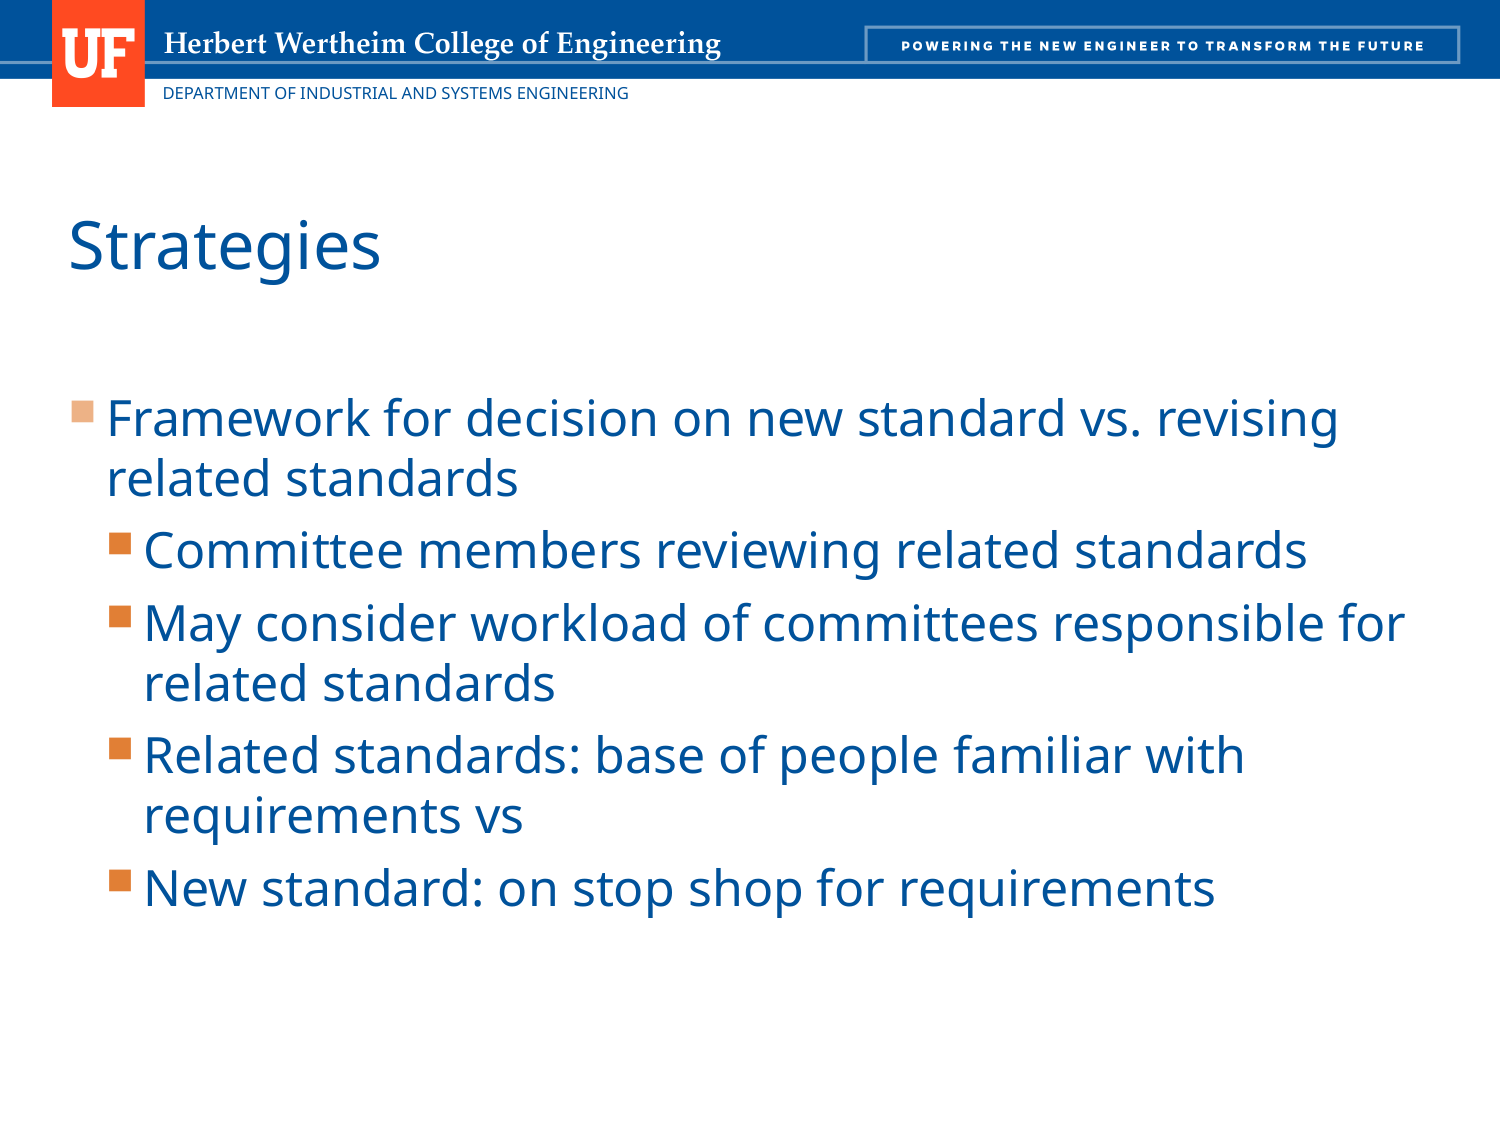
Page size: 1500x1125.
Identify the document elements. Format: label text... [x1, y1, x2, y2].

title Strategies [53, 195, 1294, 378]
list Framework for decision on new standard vs. revising related standards Committee members reviewing related standards May consider workload of committees responsible for related standards Related standards: base of people familiar with requirements vs New standard: on stop shop for requirements [53, 378, 1443, 1051]
picture [0, 0, 1500, 107]
